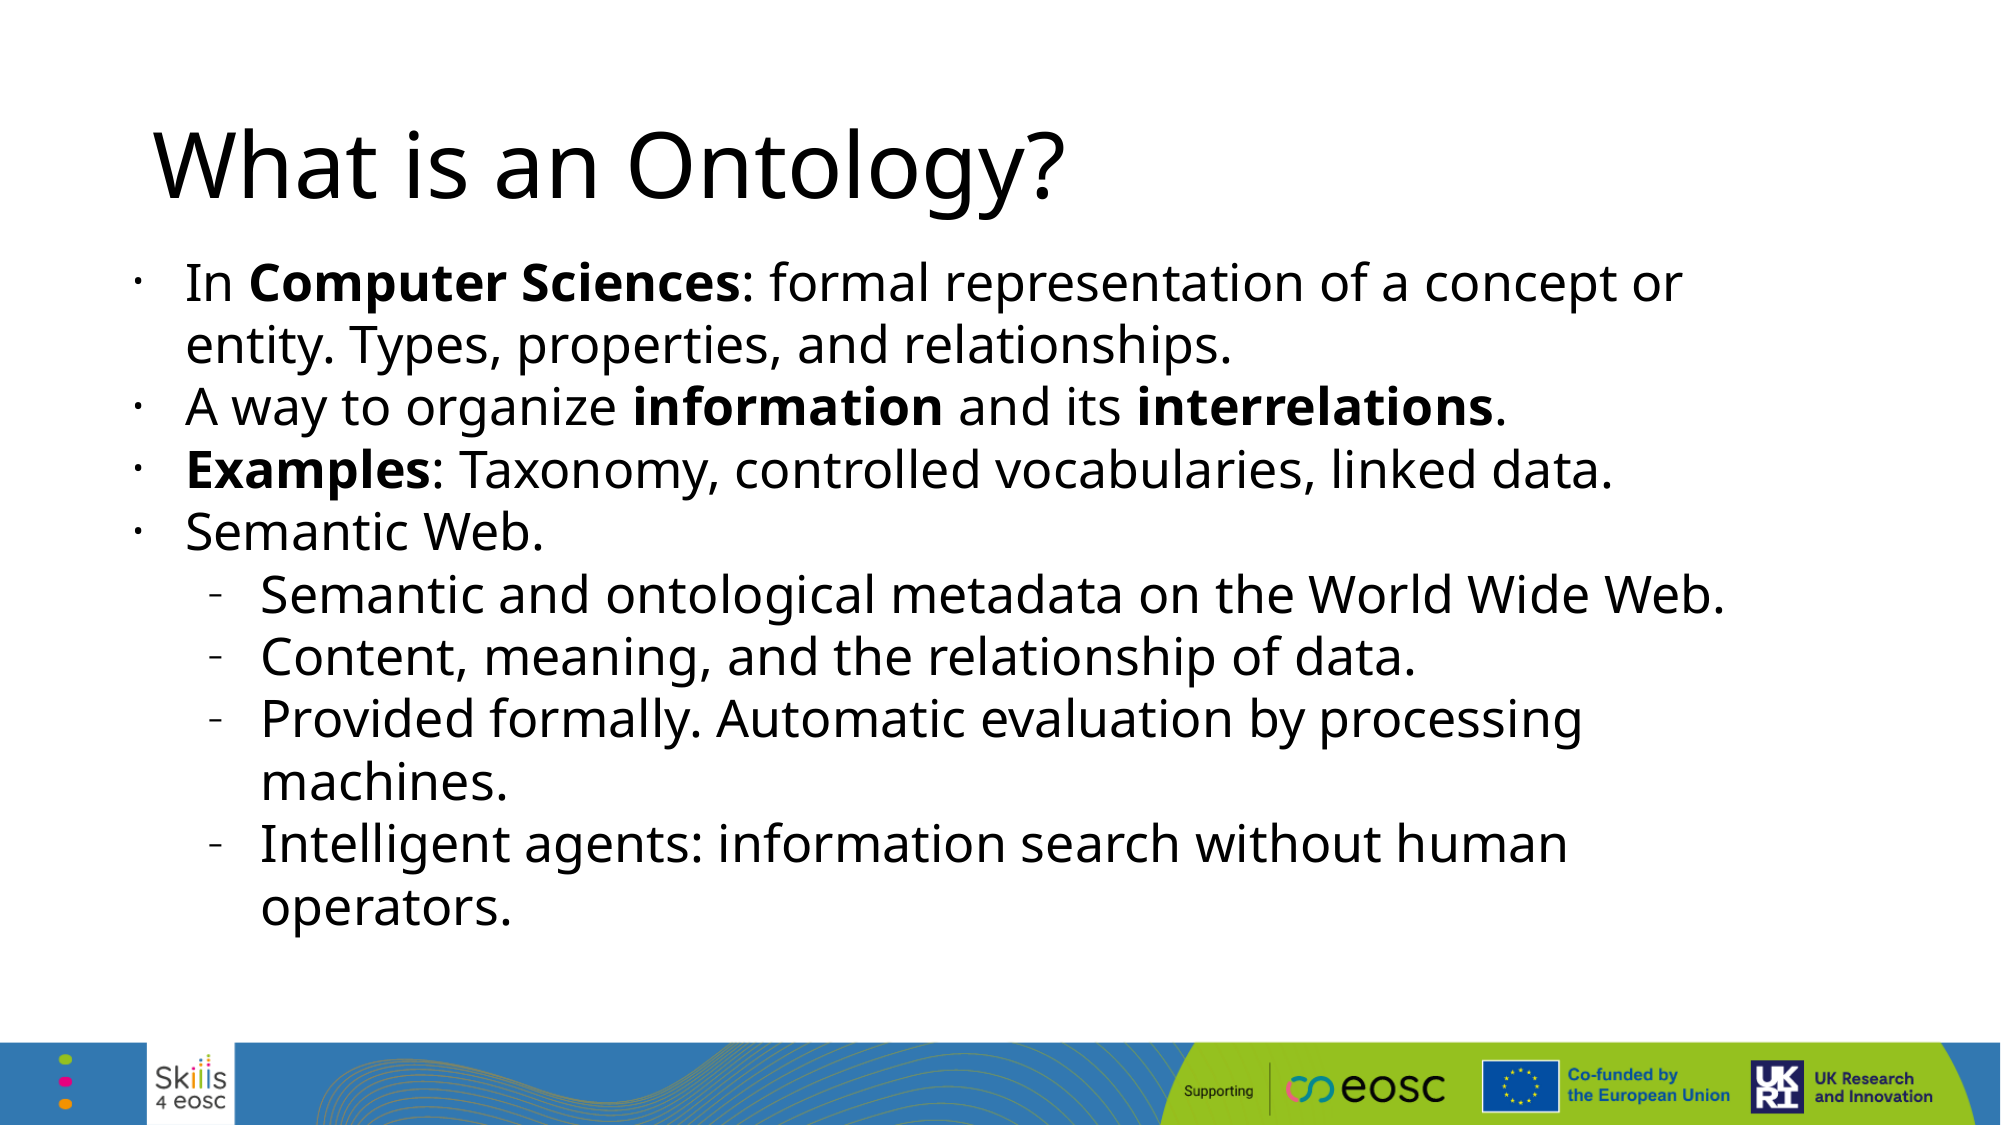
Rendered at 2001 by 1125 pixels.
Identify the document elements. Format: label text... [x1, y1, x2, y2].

picture [0, 0, 2001, 1125]
title What is an Ontology? [137, 59, 1863, 278]
list In Computer Sciences: formal representation of a concept or entity. Types, properties, and relationships. A way to organize information and its interrelations. Examples: Taxonomy, controlled vocabularies, linked data. Semantic Web. Semantic and ontological metadata on the World Wide Web. Content, meaning, and the relationship of data. Provided formally. Automatic evaluation by processing machines. Intelligent agents: information search without human operators. [94, 241, 1820, 956]
